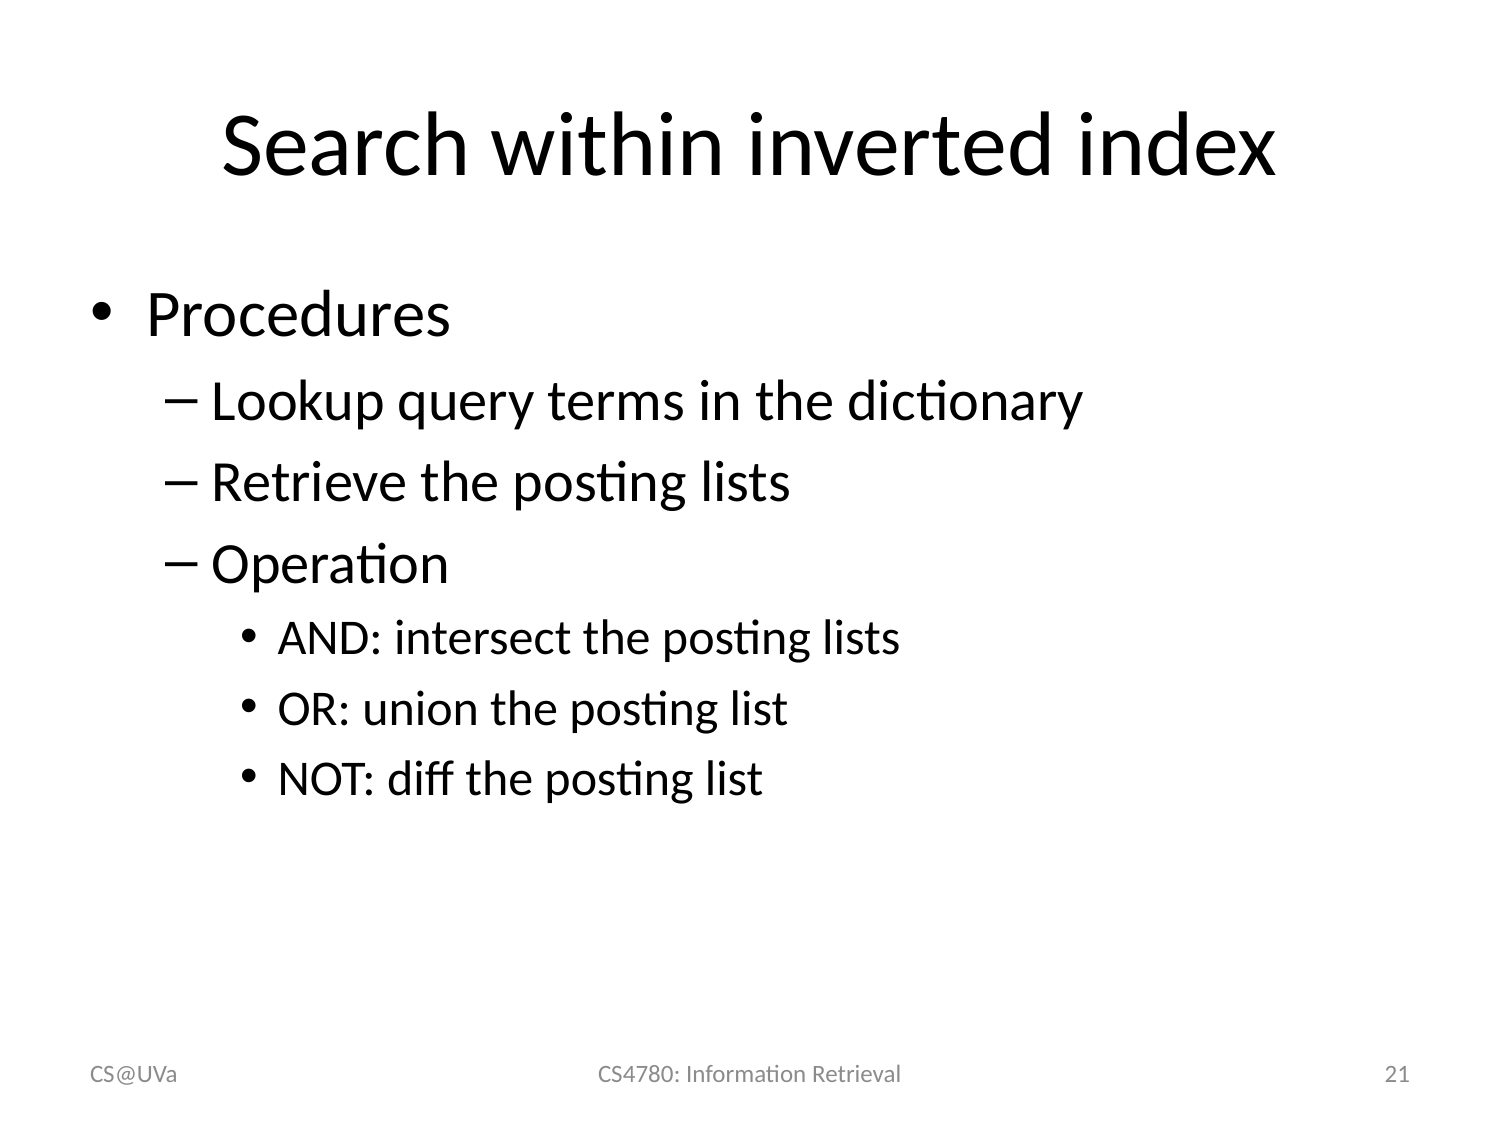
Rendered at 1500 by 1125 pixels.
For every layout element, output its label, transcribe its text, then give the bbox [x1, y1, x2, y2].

footer CS4780: Information Retrieval [512, 1042, 988, 1103]
slide_number 21 [1074, 1042, 1425, 1103]
slide_number CS@UVa [75, 1042, 425, 1103]
list Procedures Lookup query terms in the dictionary Retrieve the posting lists Operation AND: intersect the posting lists OR: union the posting list NOT: diff the posting list [75, 262, 1425, 1005]
title Search within inverted index [75, 45, 1425, 233]
